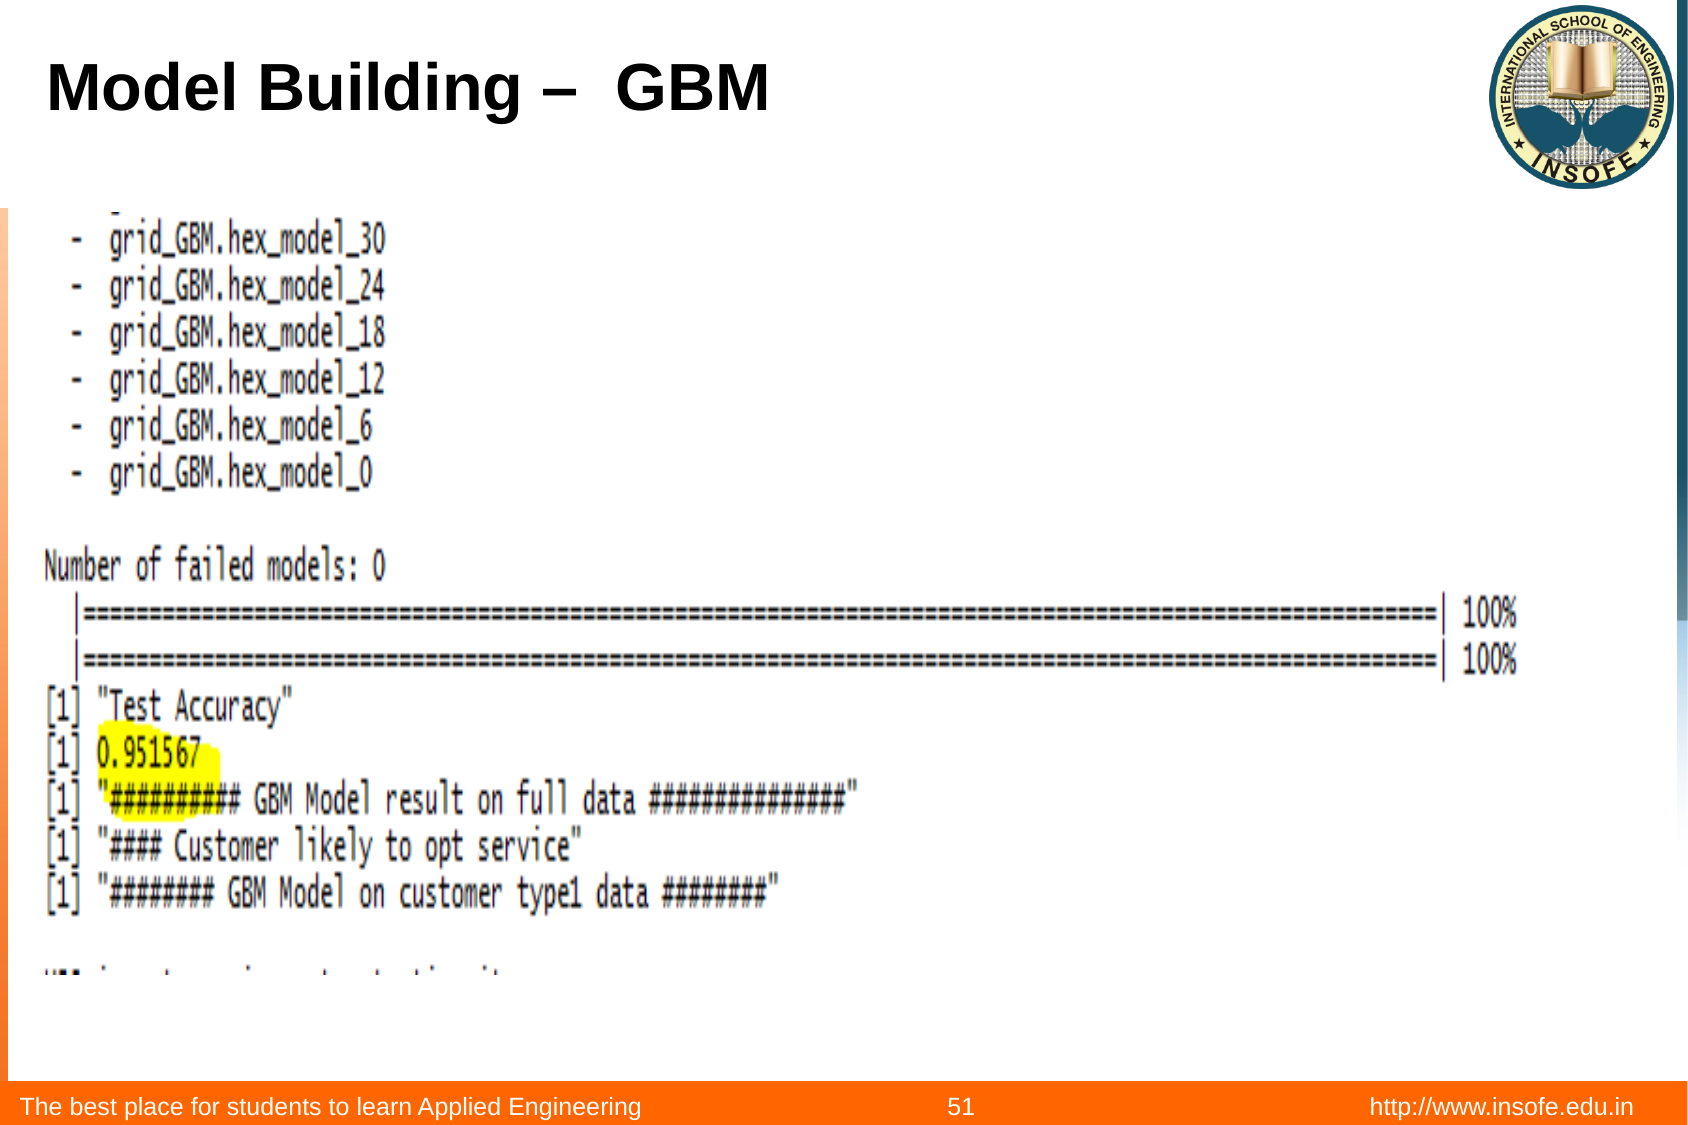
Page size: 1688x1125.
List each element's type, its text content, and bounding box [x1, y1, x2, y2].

picture [1489, 5, 1674, 189]
picture [30, 212, 1582, 976]
title Model Building – GBM [31, 24, 1379, 143]
picture [0, 208, 8, 1081]
picture [1677, 0, 1688, 866]
